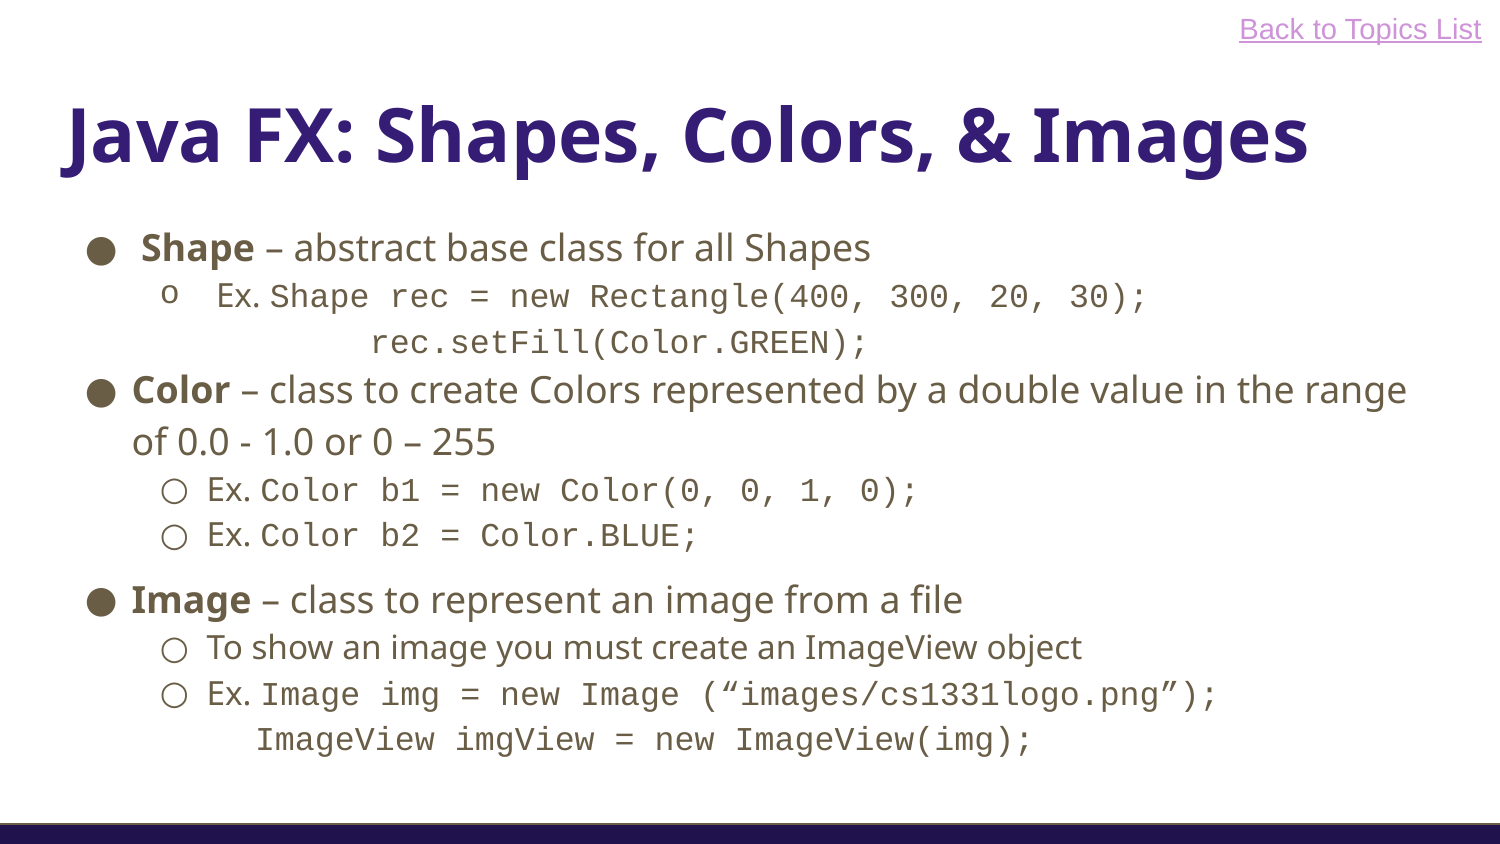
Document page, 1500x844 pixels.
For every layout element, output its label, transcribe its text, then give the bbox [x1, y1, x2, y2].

list Shape – abstract base class for all Shapes Ex. Shape rec = new Rectangle(400, 300, 20, 30); rec.setFill(Color.GREEN); Color – class to create Colors represented by a double value in the range of 0.0 - 1.0 or 0 – 255 Ex. Color b1 = new Color(0, 0, 1, 0); Ex. Color b2 = Color.BLUE; Image – class to represent an image from a file To show an image you must create an ImageView object Ex. Image img = new Image (“images/cs1331logo.png”); ImageView imgView = new ImageView(img); [51, 202, 1449, 745]
text_box Back to Topics List [1210, 3, 1497, 53]
title Java FX: Shapes, Colors, & Images [51, 72, 1449, 189]
text_box [0, 823, 1500, 844]
